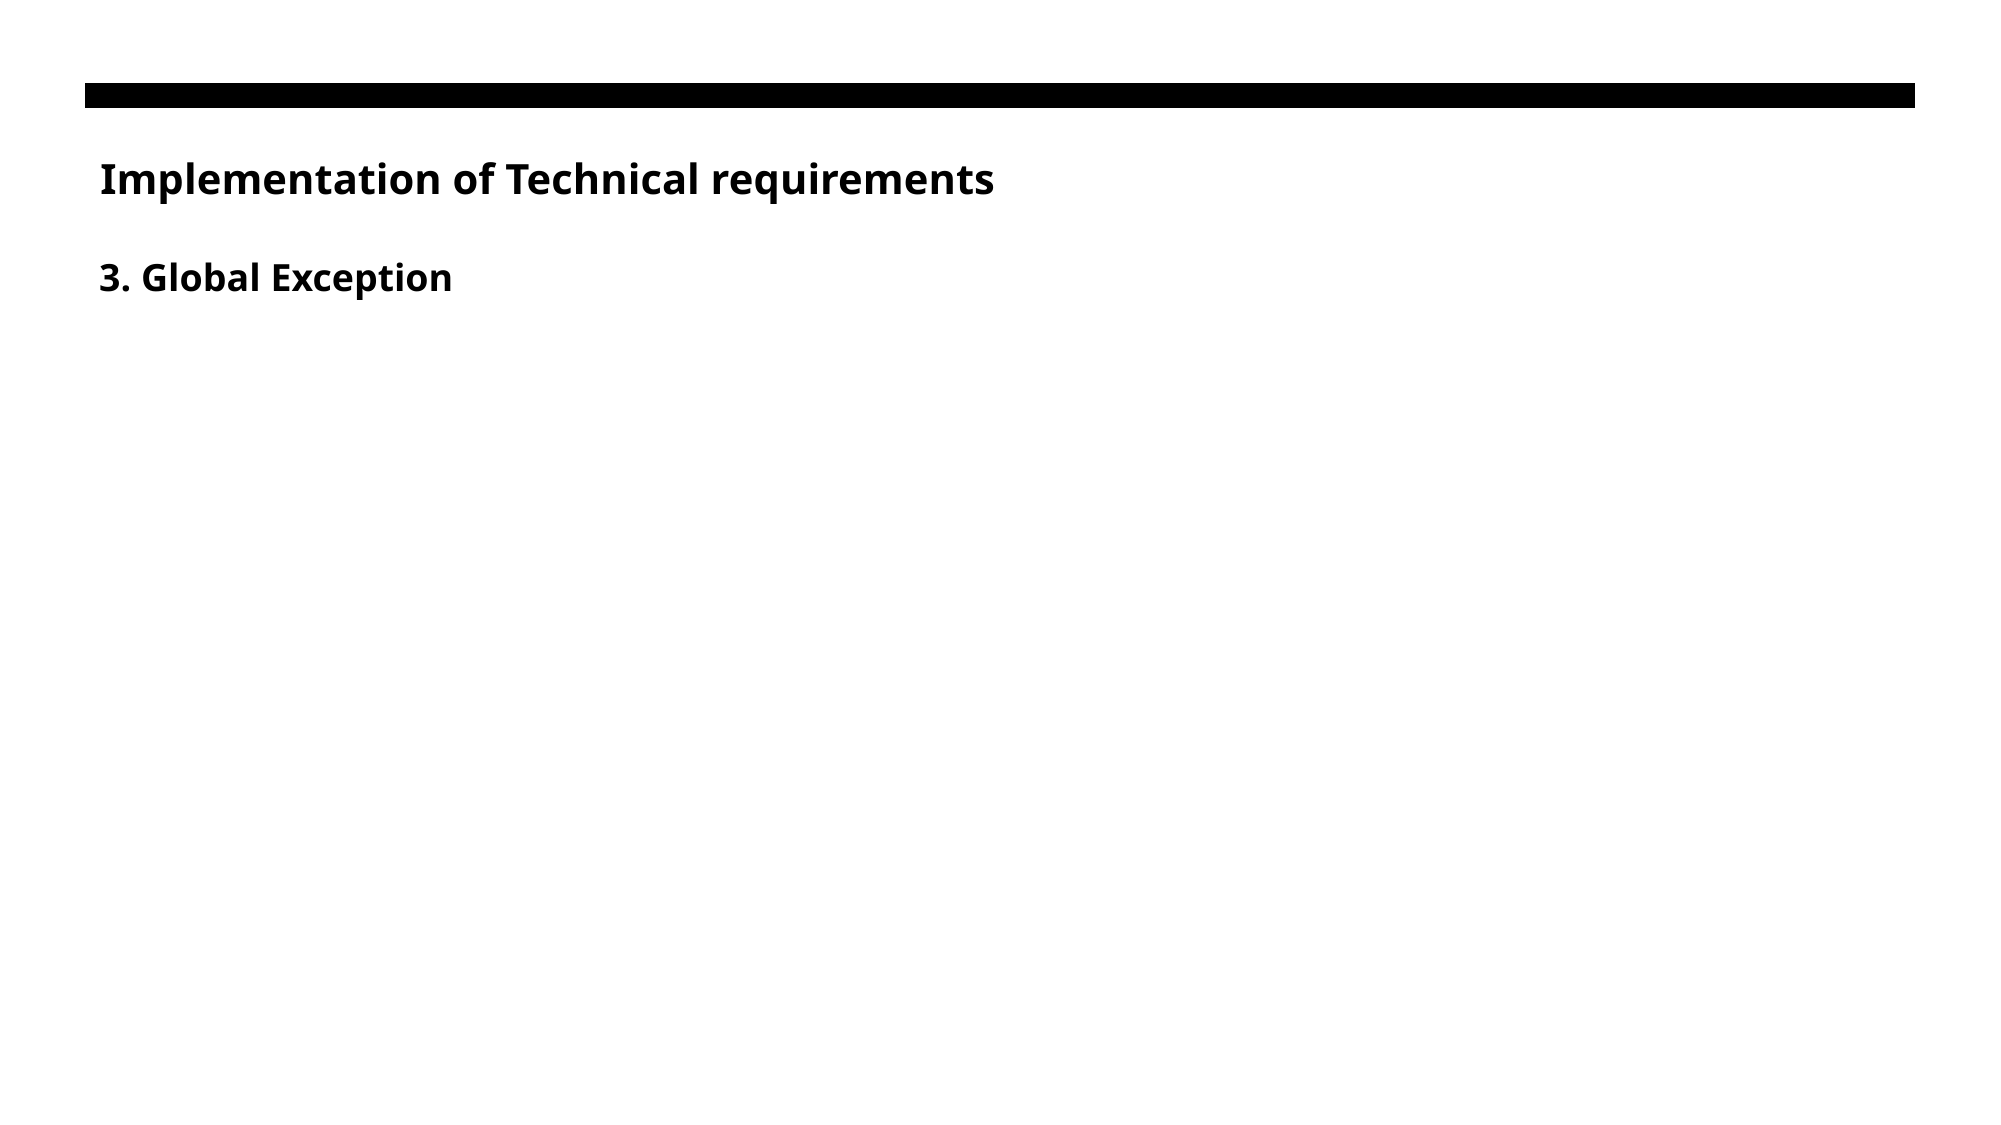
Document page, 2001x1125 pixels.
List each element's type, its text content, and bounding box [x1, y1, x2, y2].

title Implementation of Technical requirements [85, 145, 1916, 224]
text_box 3. Global Exception [84, 223, 1482, 307]
